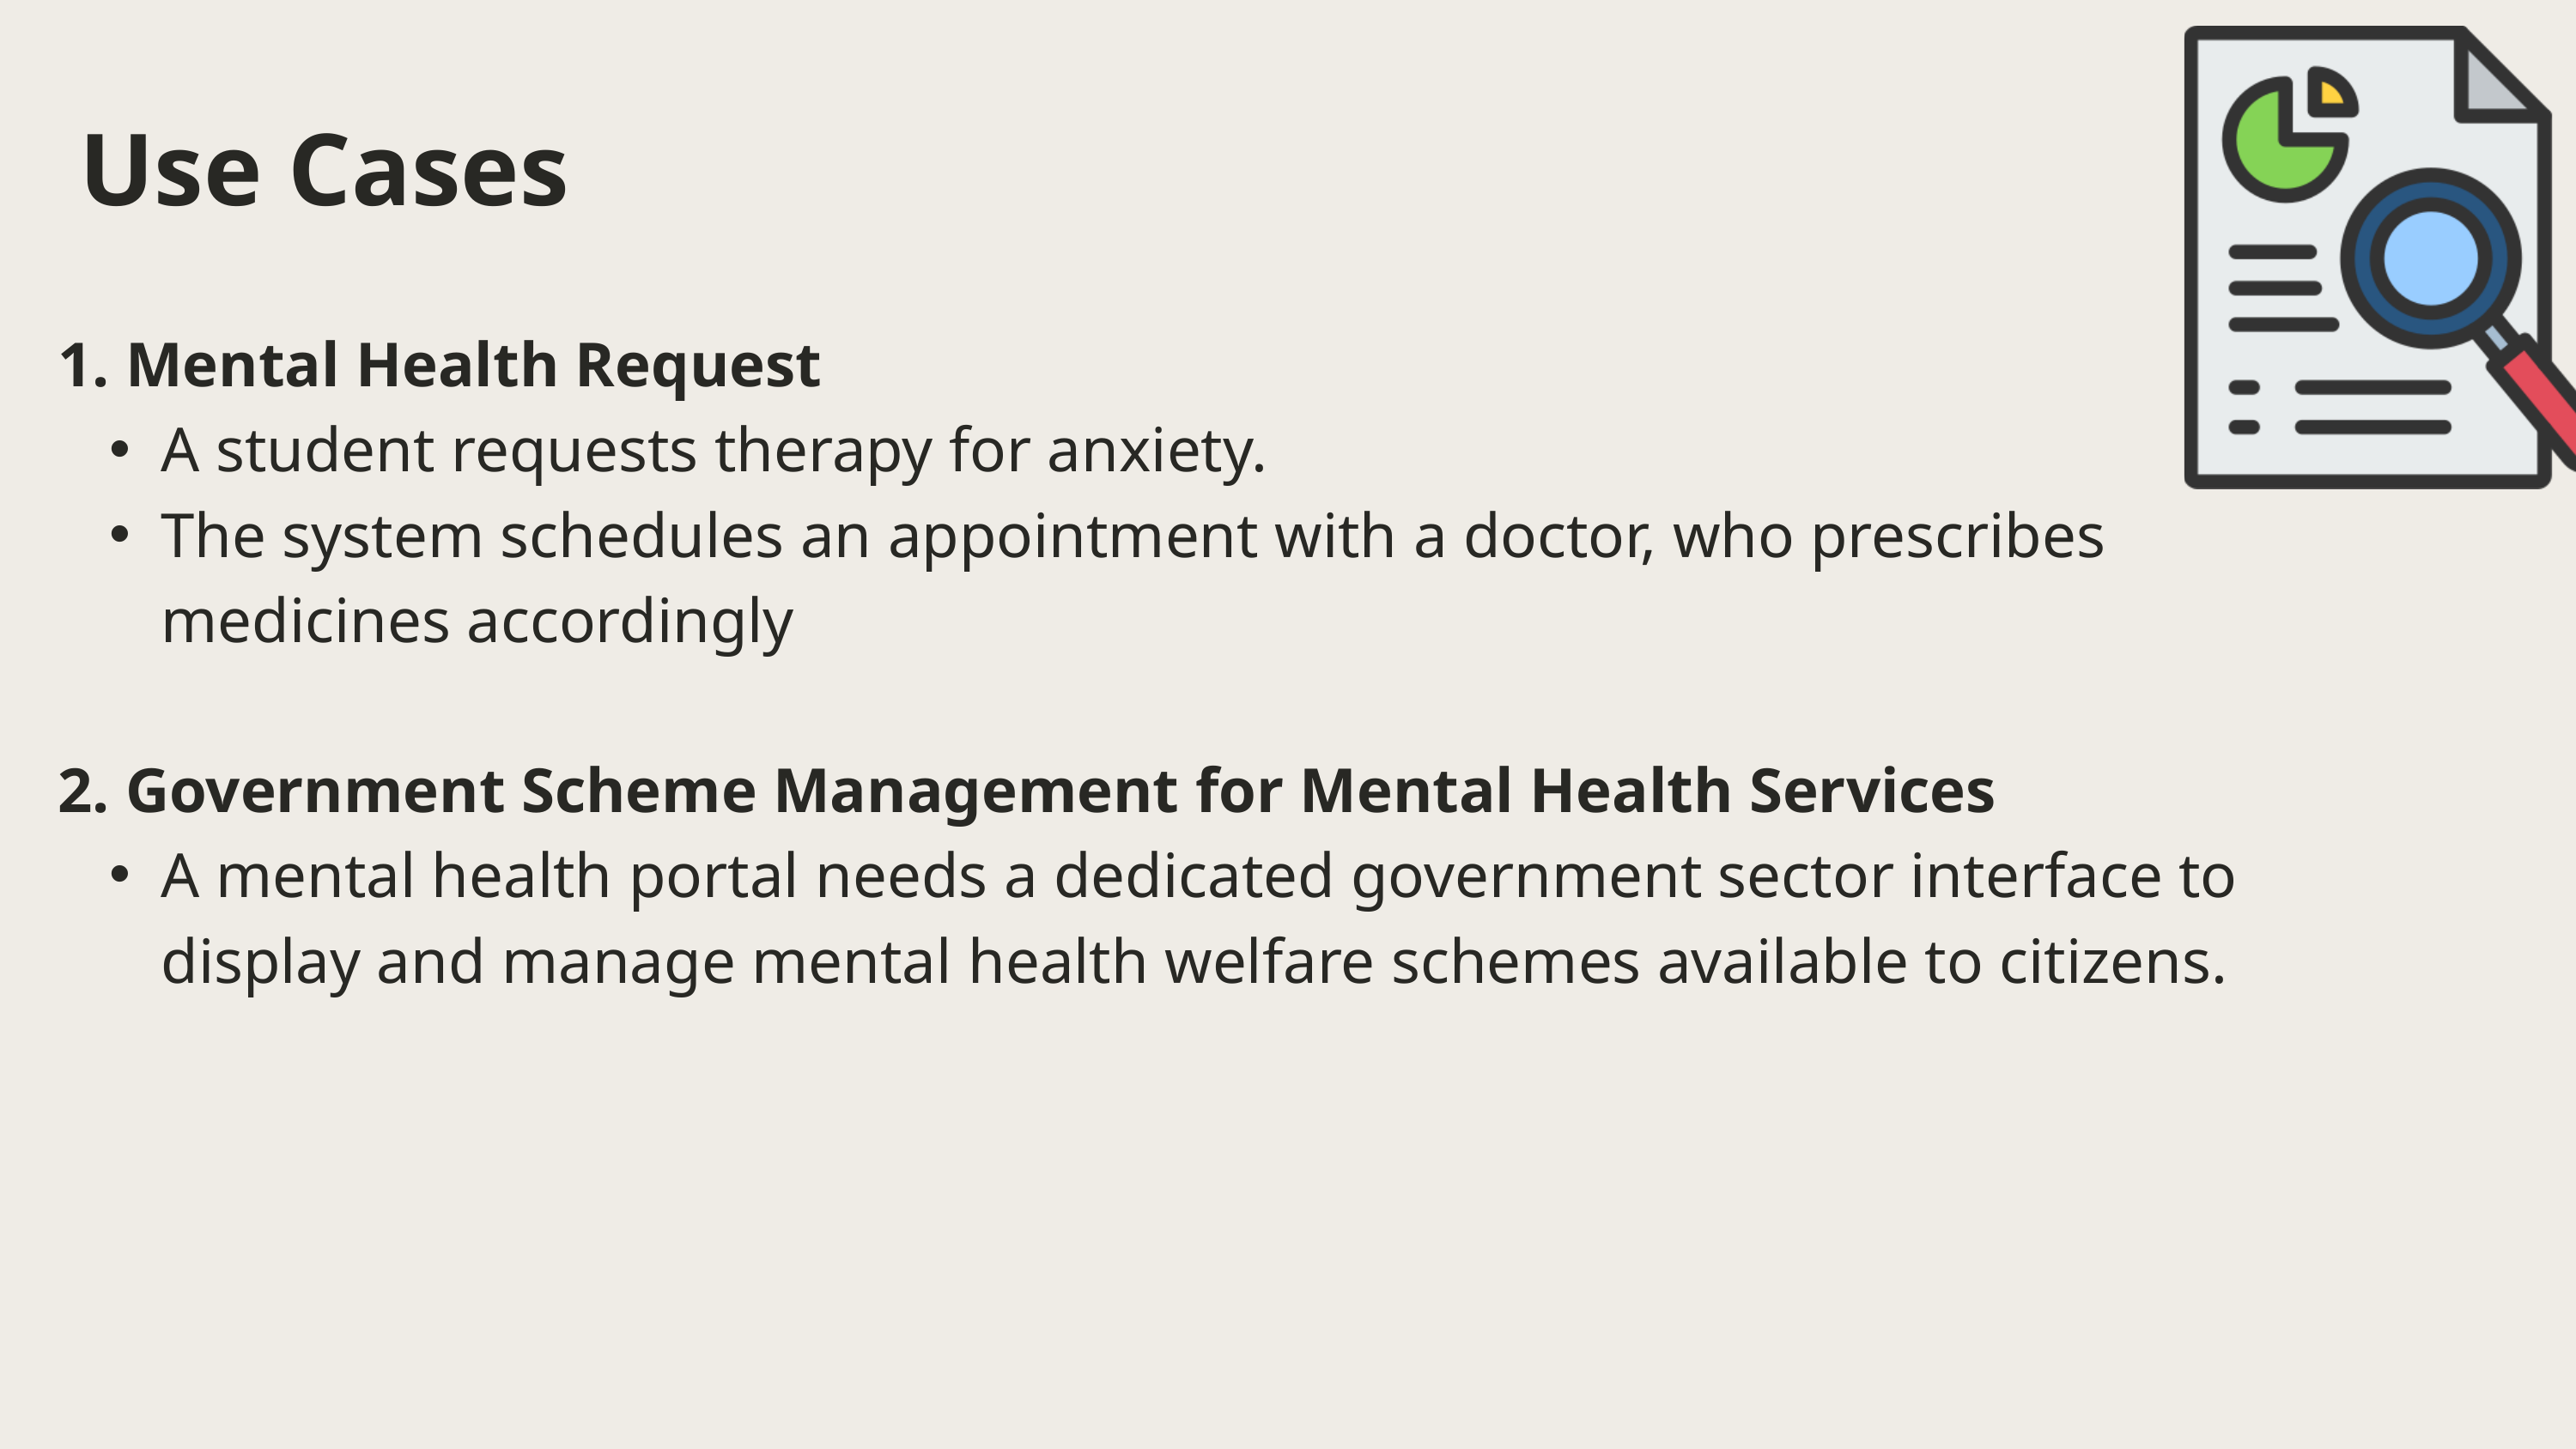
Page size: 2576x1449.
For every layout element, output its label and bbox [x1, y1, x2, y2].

text_box [0, 0, 2576, 1449]
